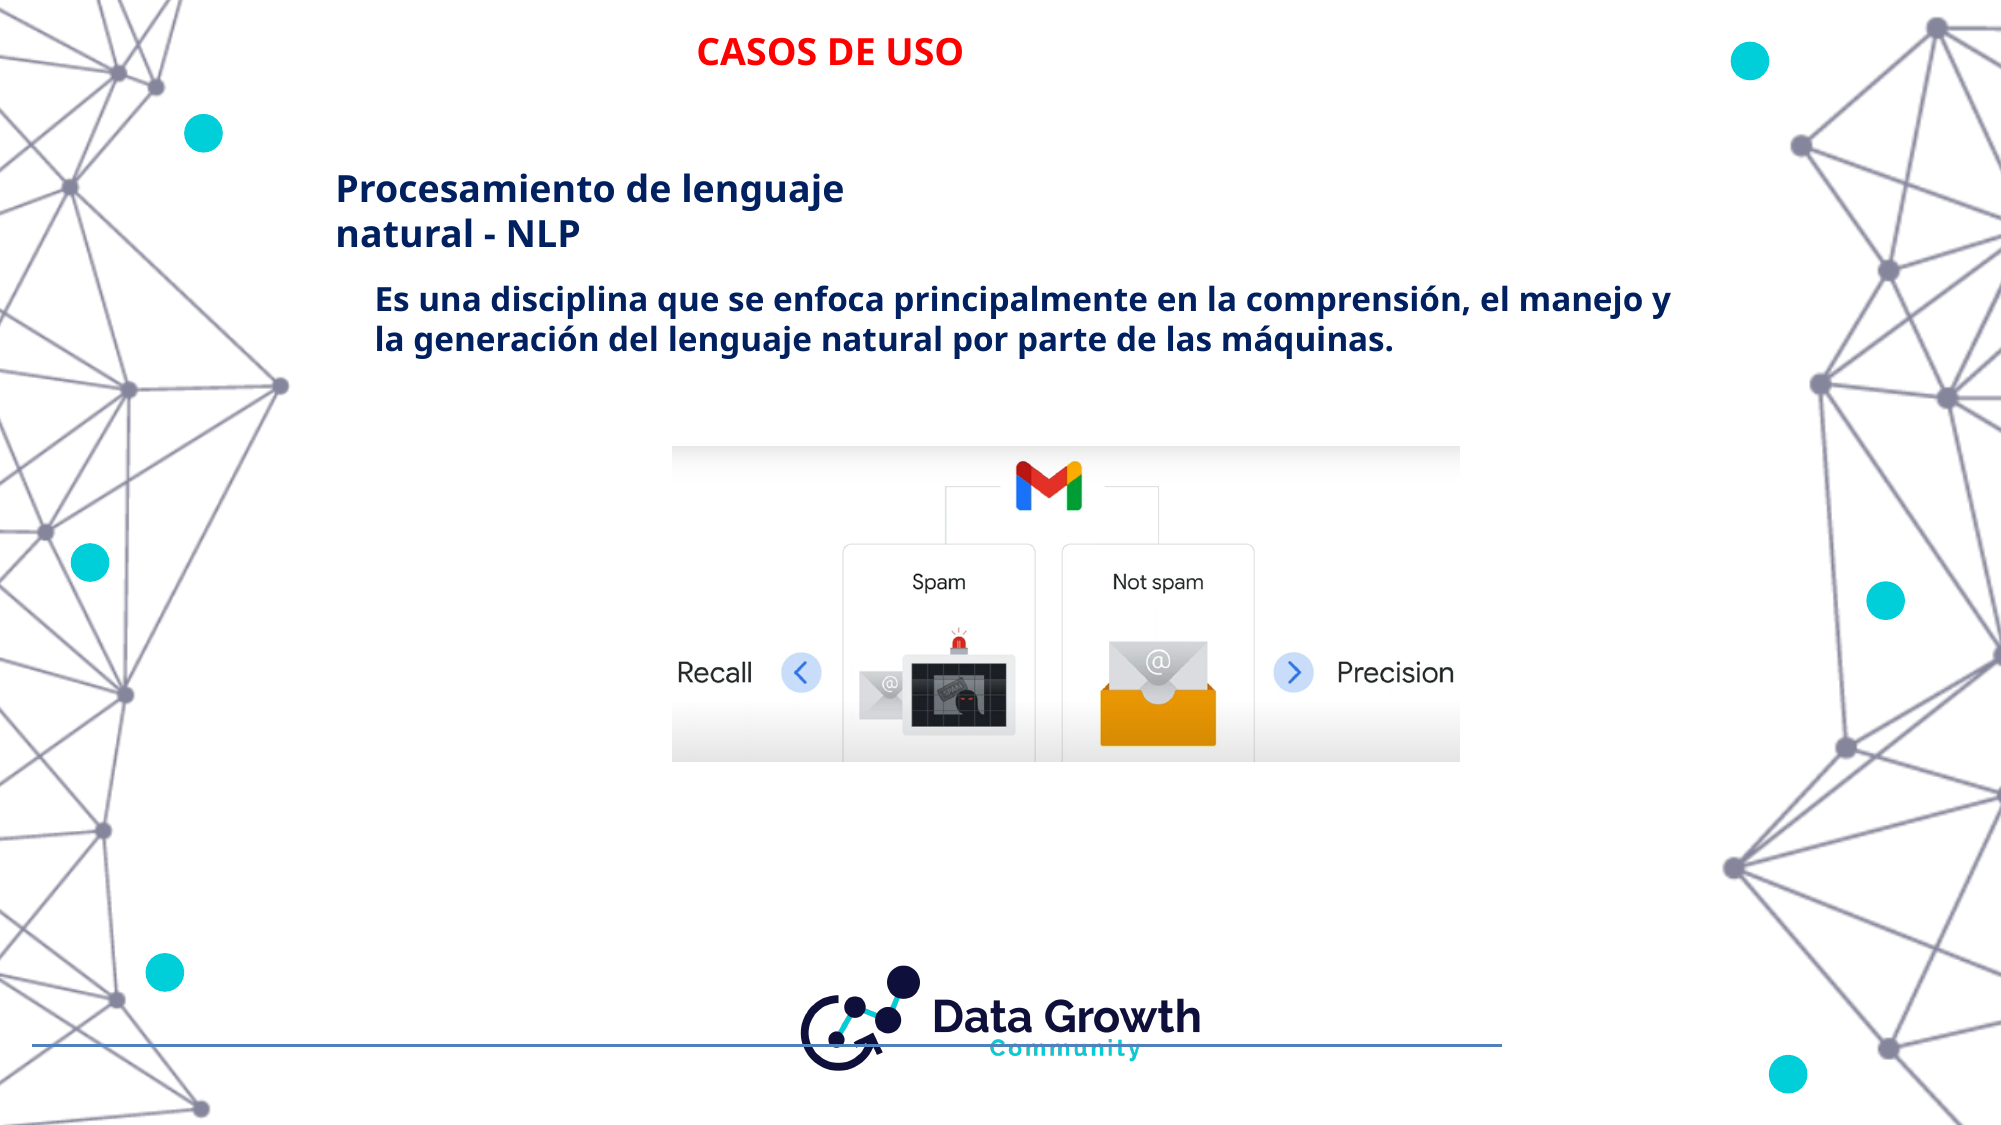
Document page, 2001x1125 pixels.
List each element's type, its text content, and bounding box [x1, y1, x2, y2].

text_box Procesamiento de lenguaje natural - NLP [320, 157, 958, 263]
text_box Es una disciplina que se enfoca principalmente en la comprensión, el manejo y la generación del lenguaje natural por parte de las máquinas. [359, 263, 1703, 374]
picture [780, 949, 1220, 1044]
text_box CASOS DE USO [681, 20, 1319, 81]
picture [780, 1047, 1220, 1087]
picture [672, 446, 1460, 763]
